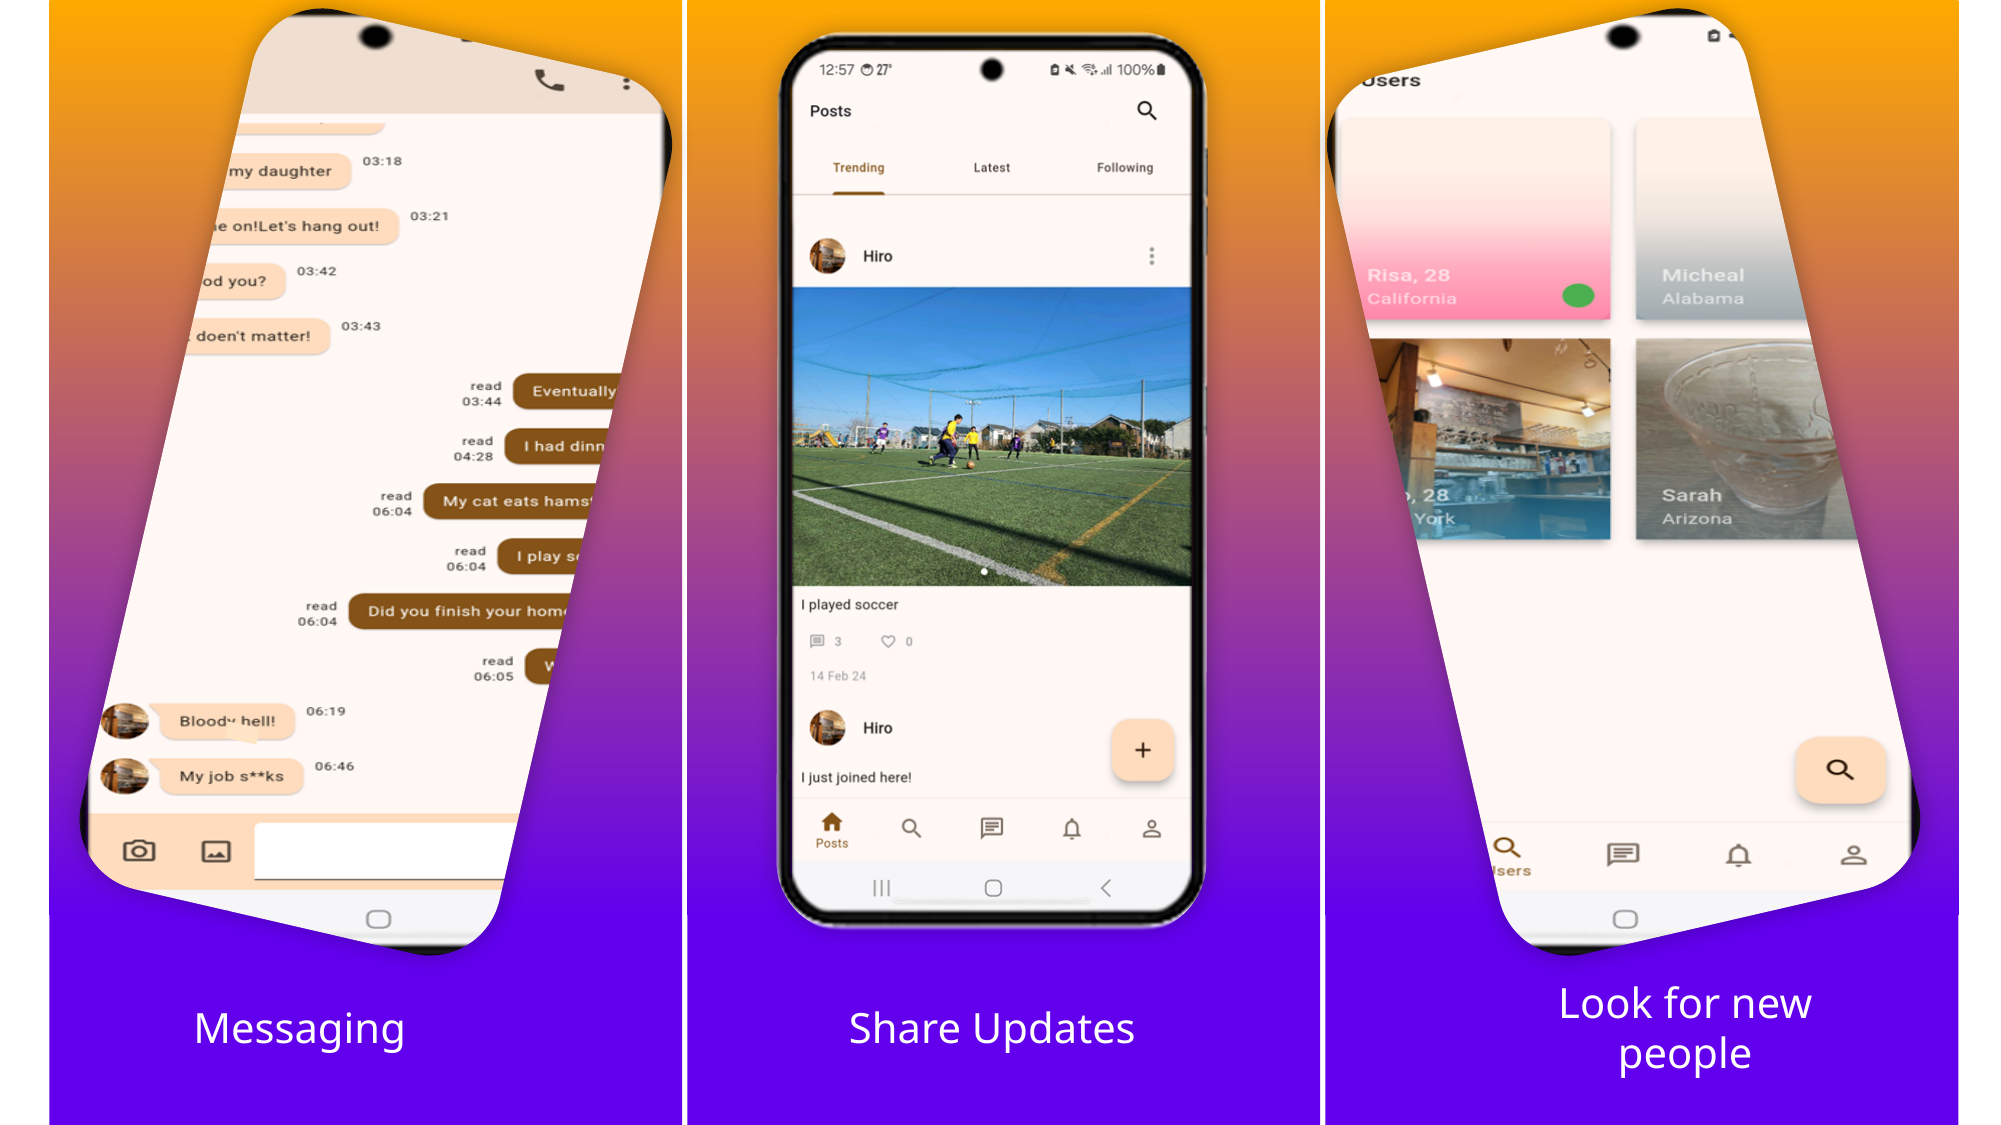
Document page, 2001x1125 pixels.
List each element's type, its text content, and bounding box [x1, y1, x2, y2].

picture [1326, 8, 1921, 956]
picture [79, 8, 673, 956]
text_box [1324, 0, 1959, 1125]
text_box [686, 0, 1321, 1125]
text_box [48, 0, 683, 1125]
text_box Share Updates [814, 971, 1171, 1083]
text_box Look for new people [1470, 971, 1901, 1083]
picture [776, 30, 1208, 934]
text_box Messaging [121, 971, 478, 1083]
